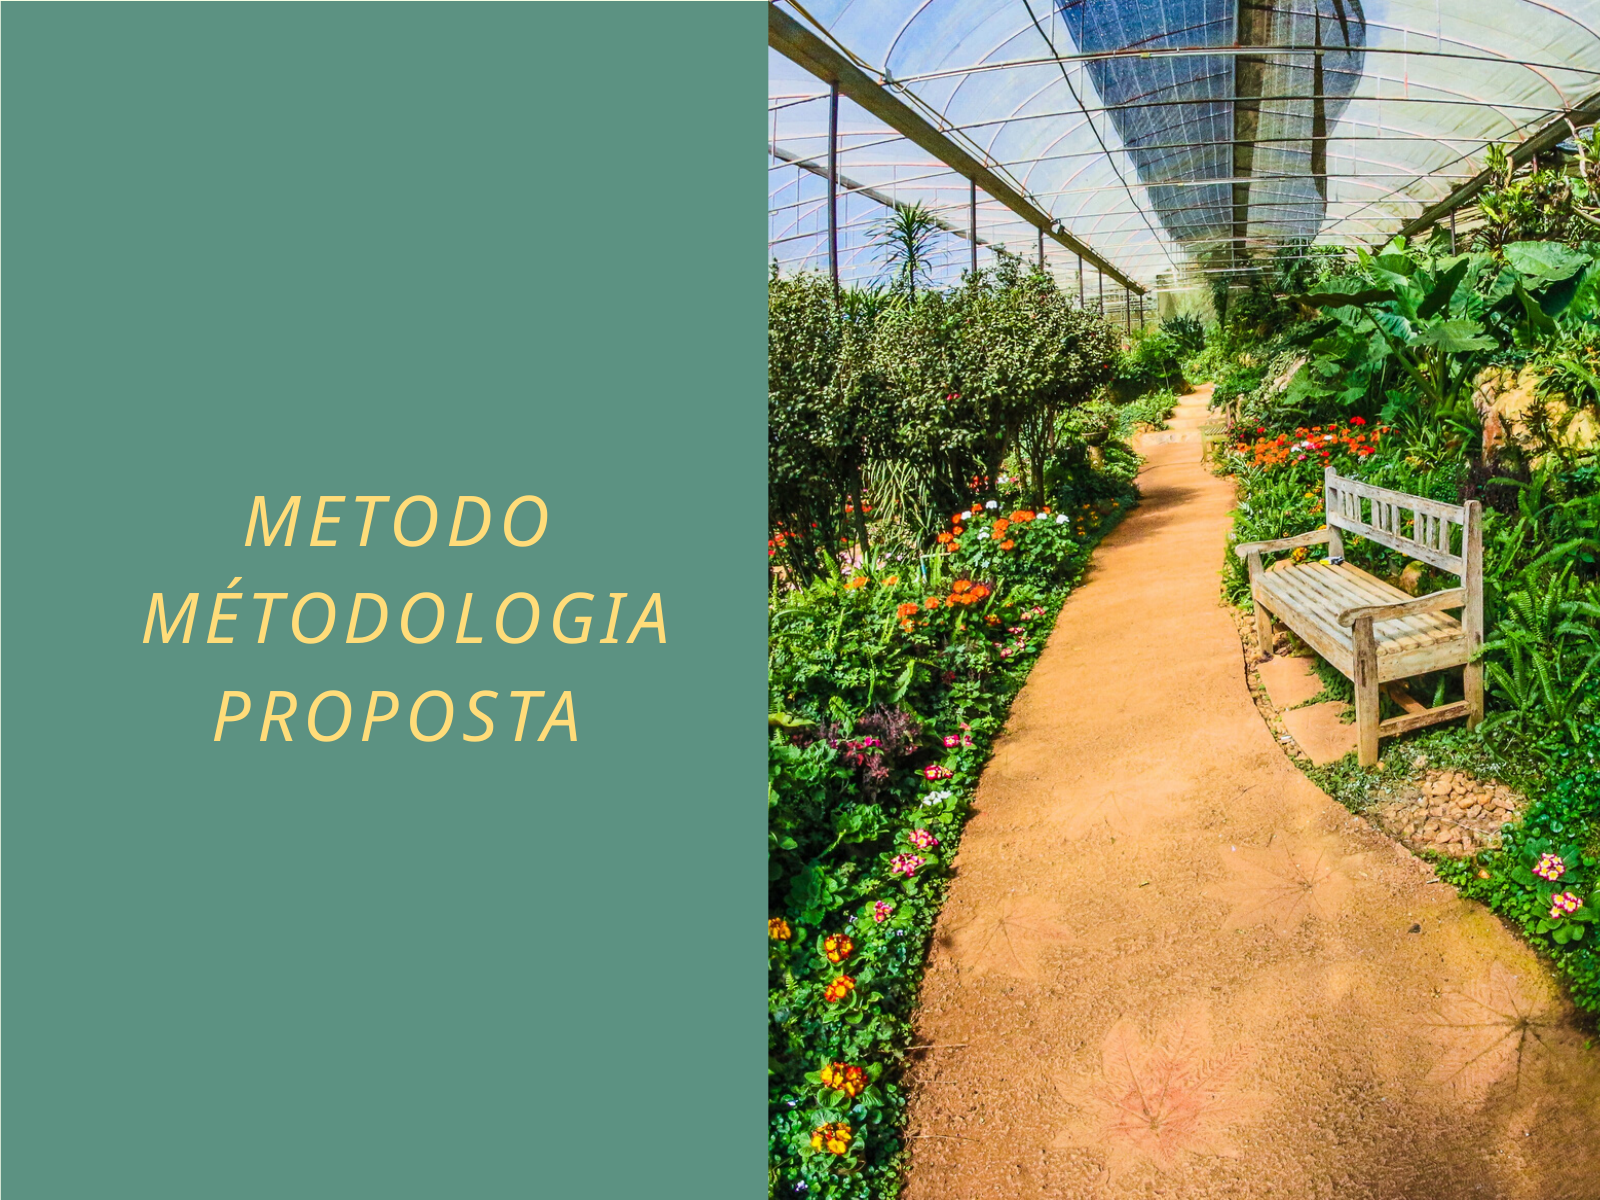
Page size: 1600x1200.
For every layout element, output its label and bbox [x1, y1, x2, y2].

picture [0, 2, 768, 1200]
text_box [62, 469, 726, 837]
text_box [768, 0, 1600, 1200]
